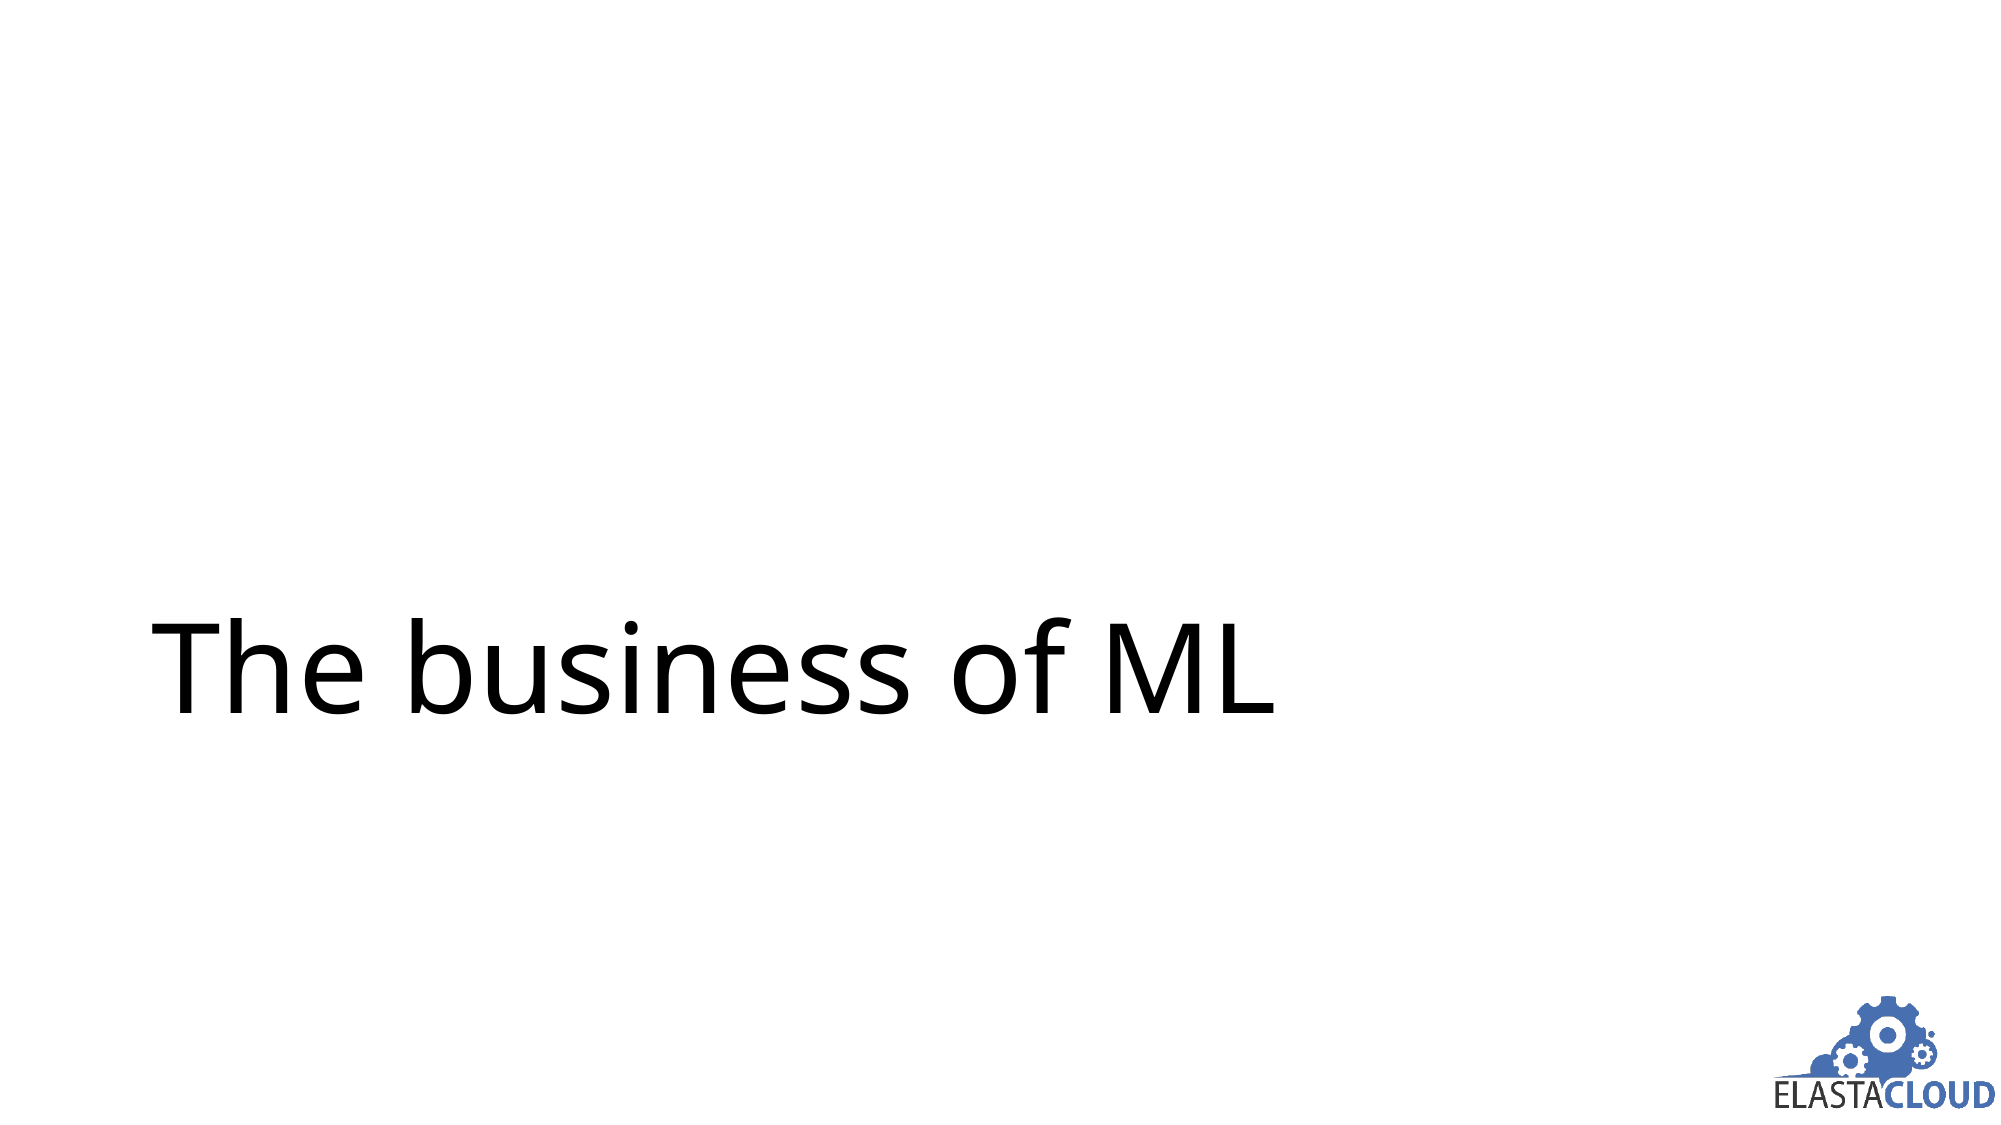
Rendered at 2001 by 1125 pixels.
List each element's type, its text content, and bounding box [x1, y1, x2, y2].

title The business of ML [136, 280, 1862, 749]
picture [1767, 992, 2000, 1116]
